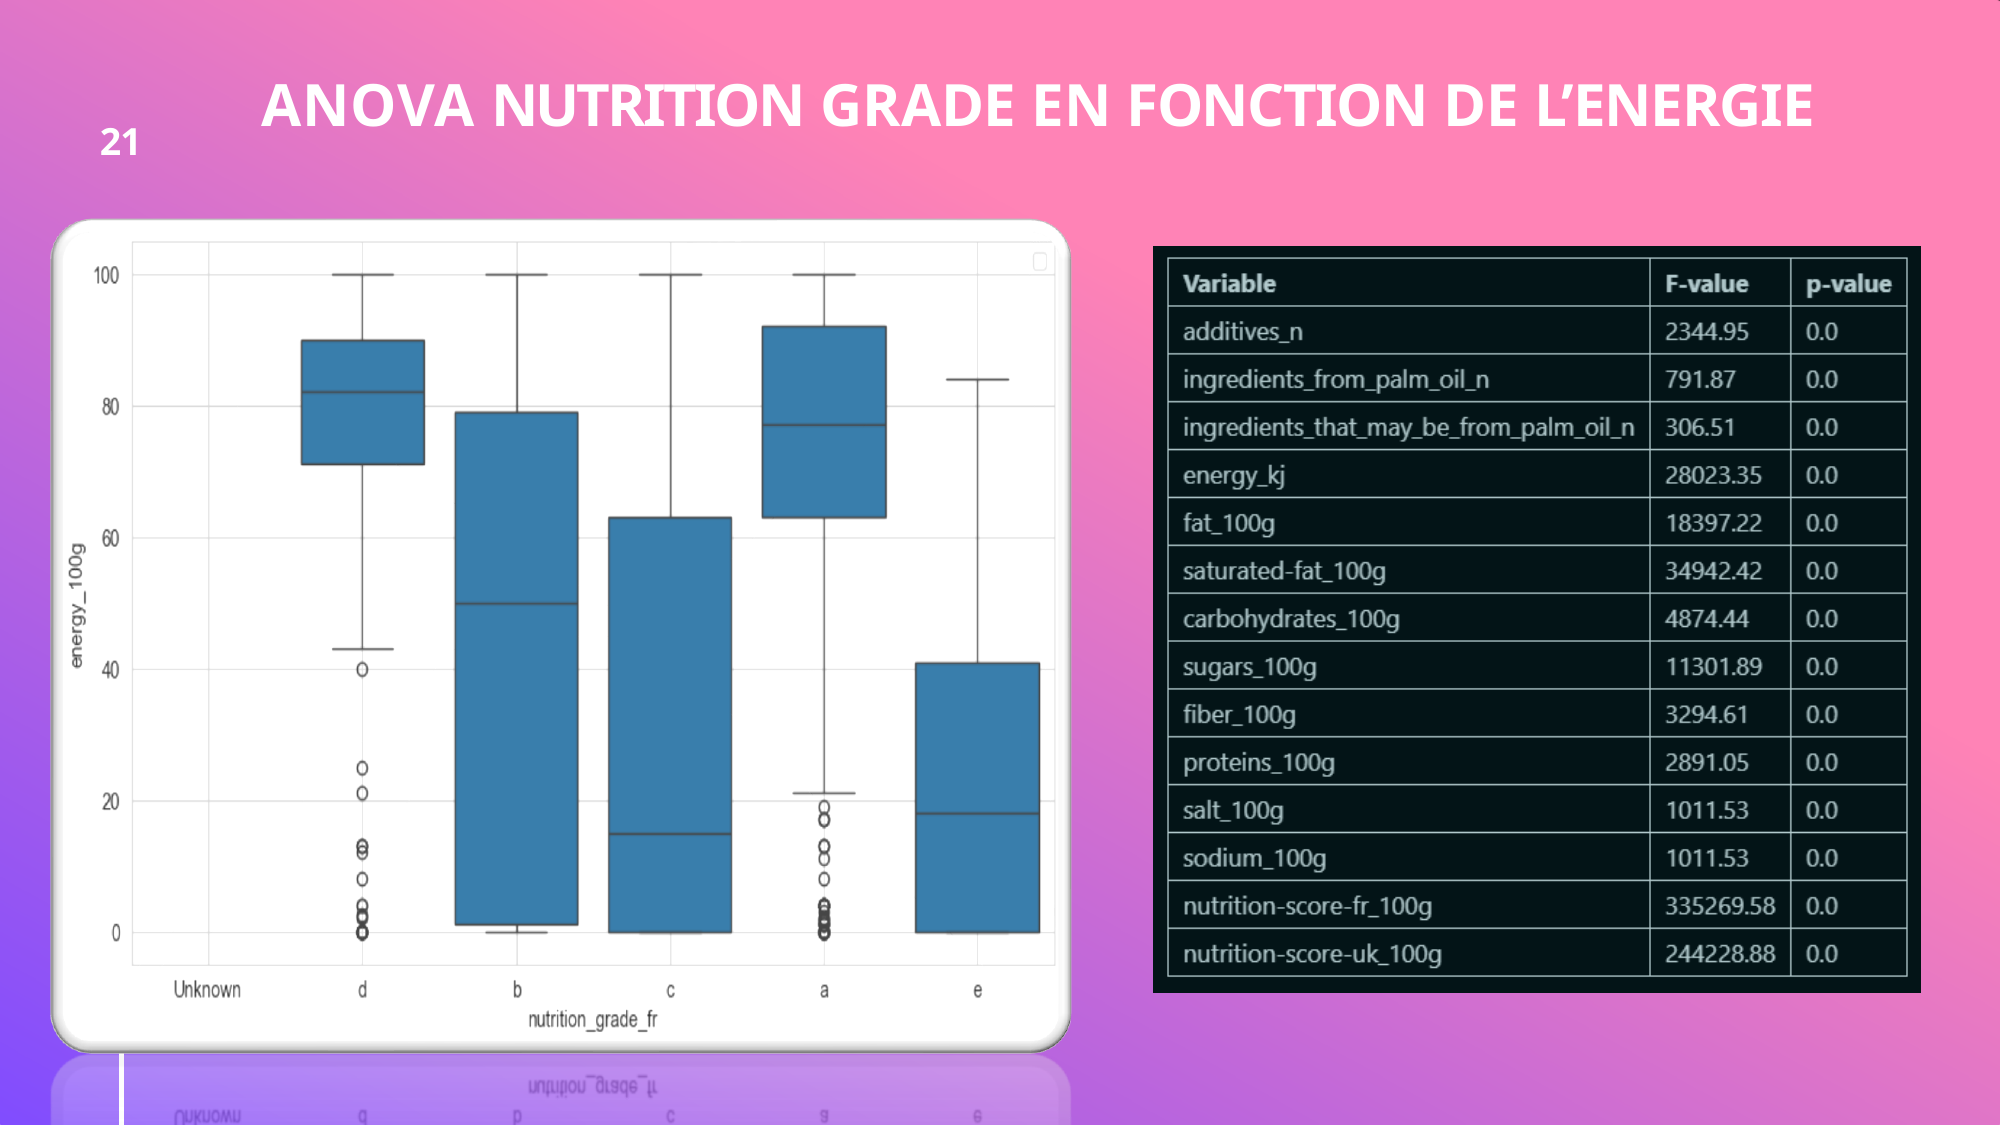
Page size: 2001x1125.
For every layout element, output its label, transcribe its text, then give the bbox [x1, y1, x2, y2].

title ANOVA NUTRITION GRADE EN FONCTION DE L’ENERGIE [232, 44, 1870, 256]
picture [0, 0, 2000, 1125]
text_box 21 [97, 115, 148, 163]
